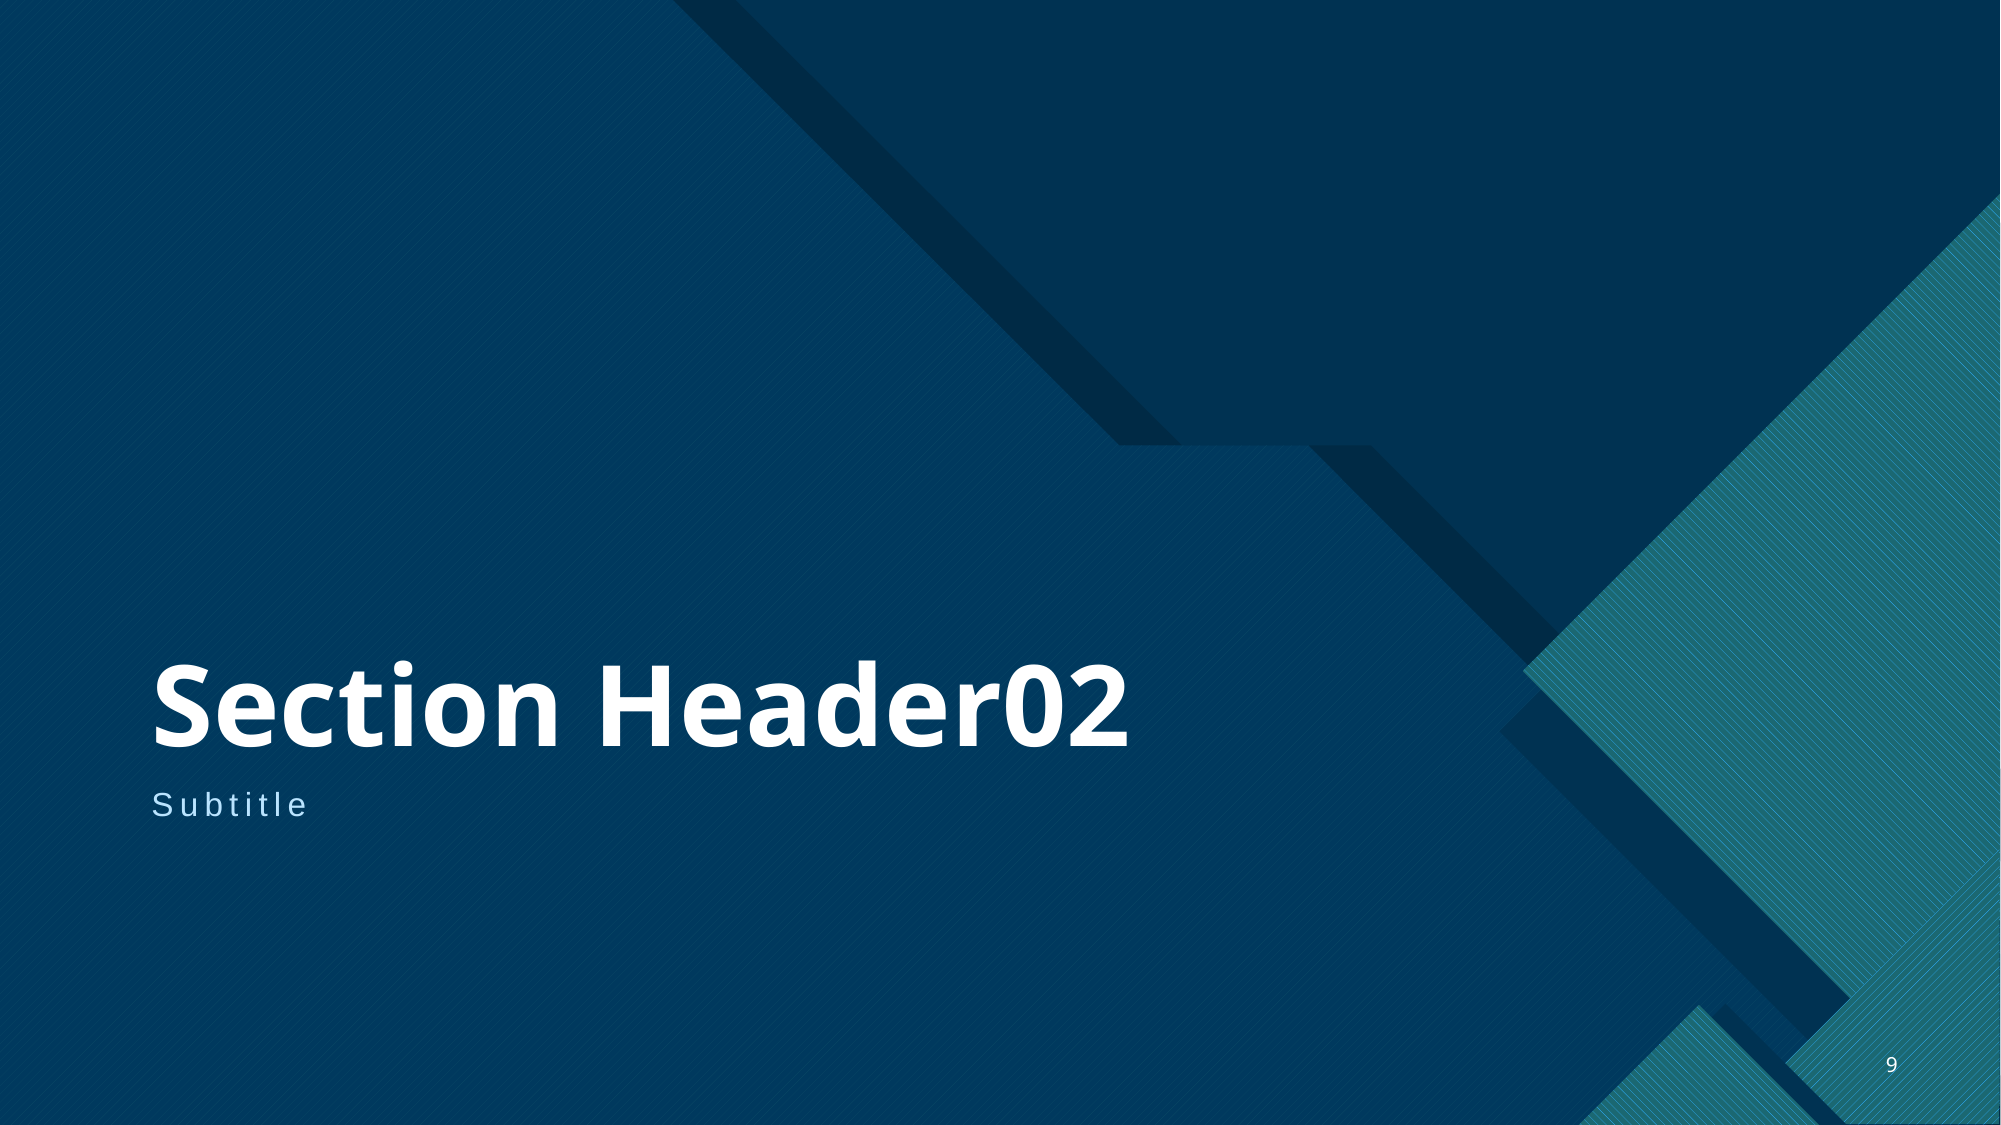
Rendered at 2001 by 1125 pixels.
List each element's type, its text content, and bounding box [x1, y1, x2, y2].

title Section Header02 [136, 637, 1413, 779]
title Content Title 02 [1523, 522, 2001, 1064]
slide_number 9 [1845, 1035, 1913, 1096]
list Subtitle [136, 780, 1253, 840]
